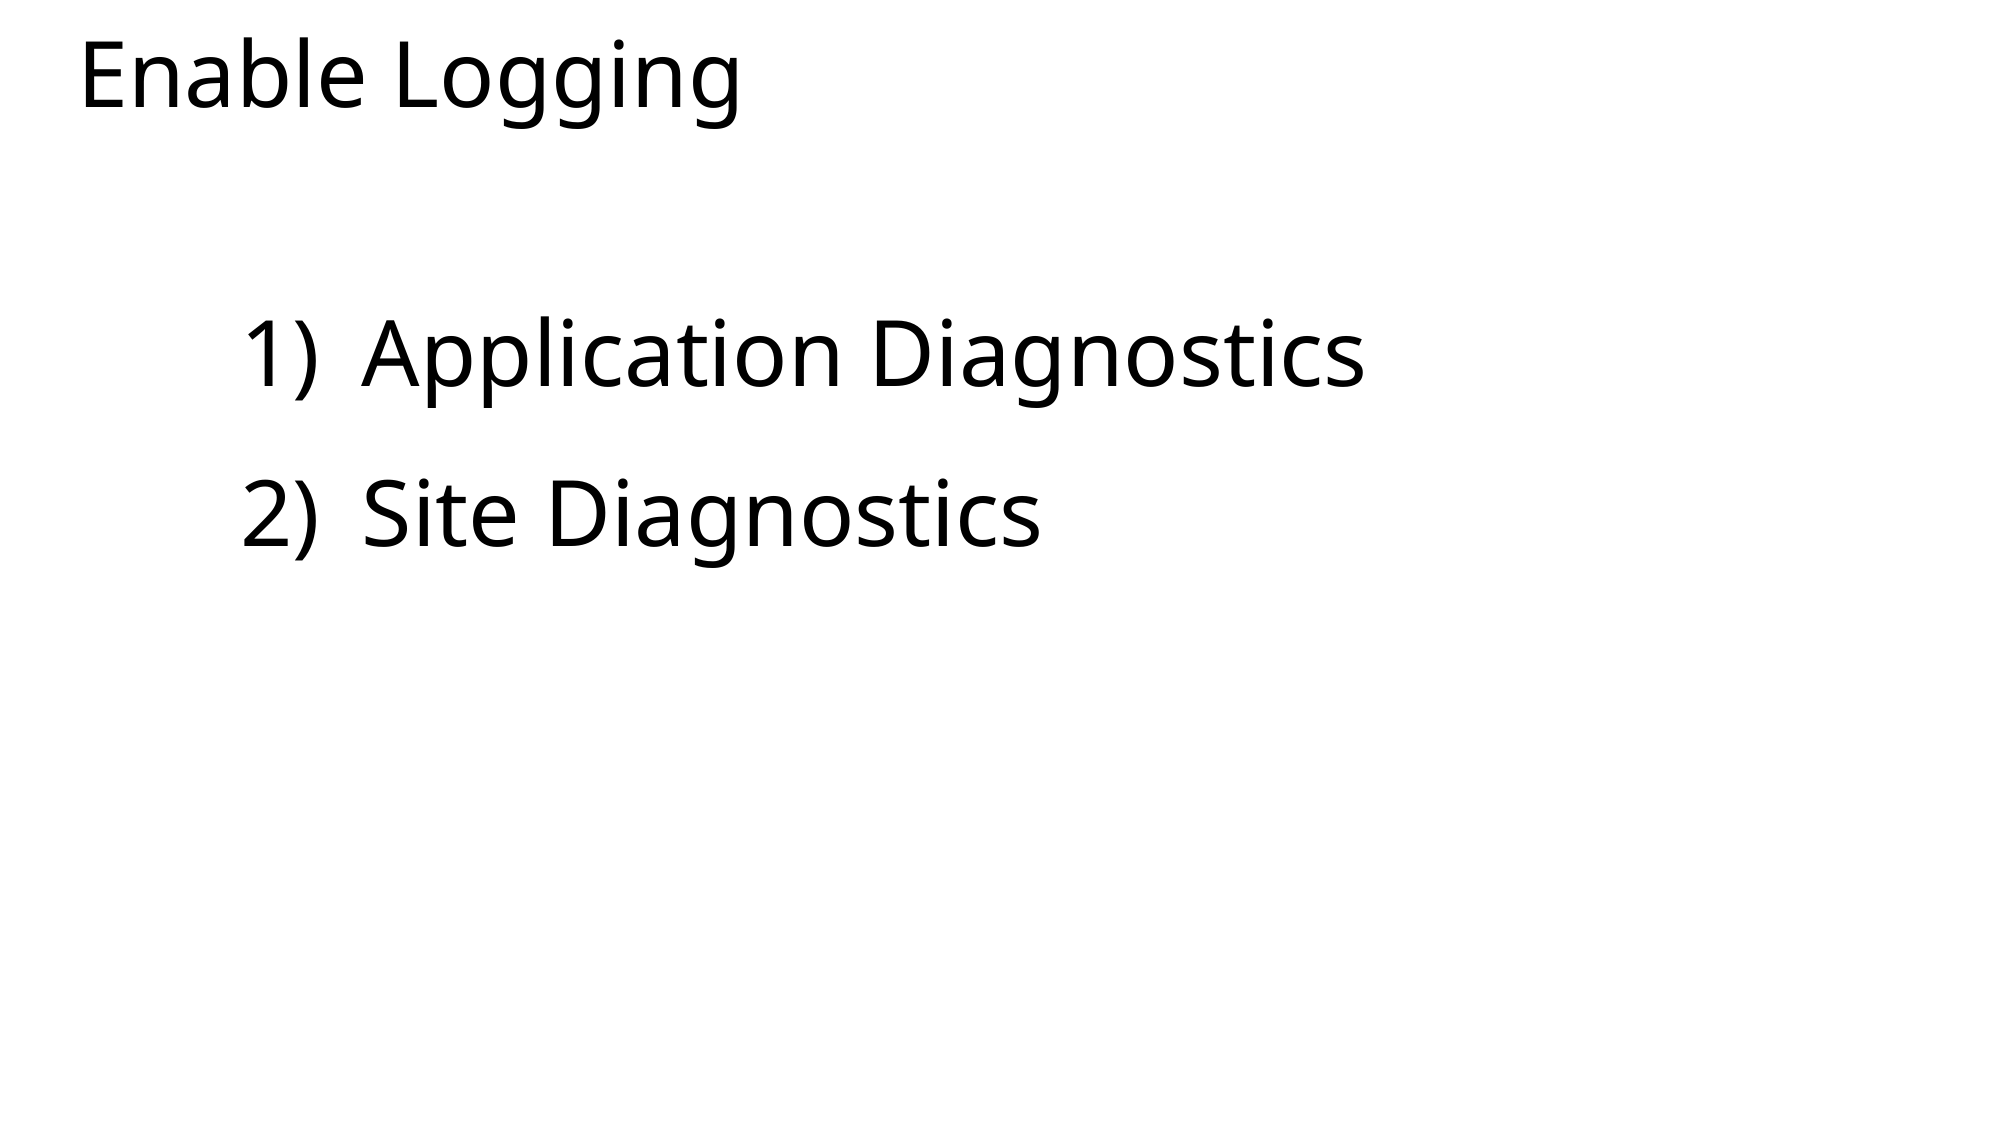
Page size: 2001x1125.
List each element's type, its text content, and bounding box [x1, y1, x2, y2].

text_box Application Diagnostics Site Diagnostics [225, 287, 1384, 573]
text_box Enable Logging [62, 29, 1953, 205]
